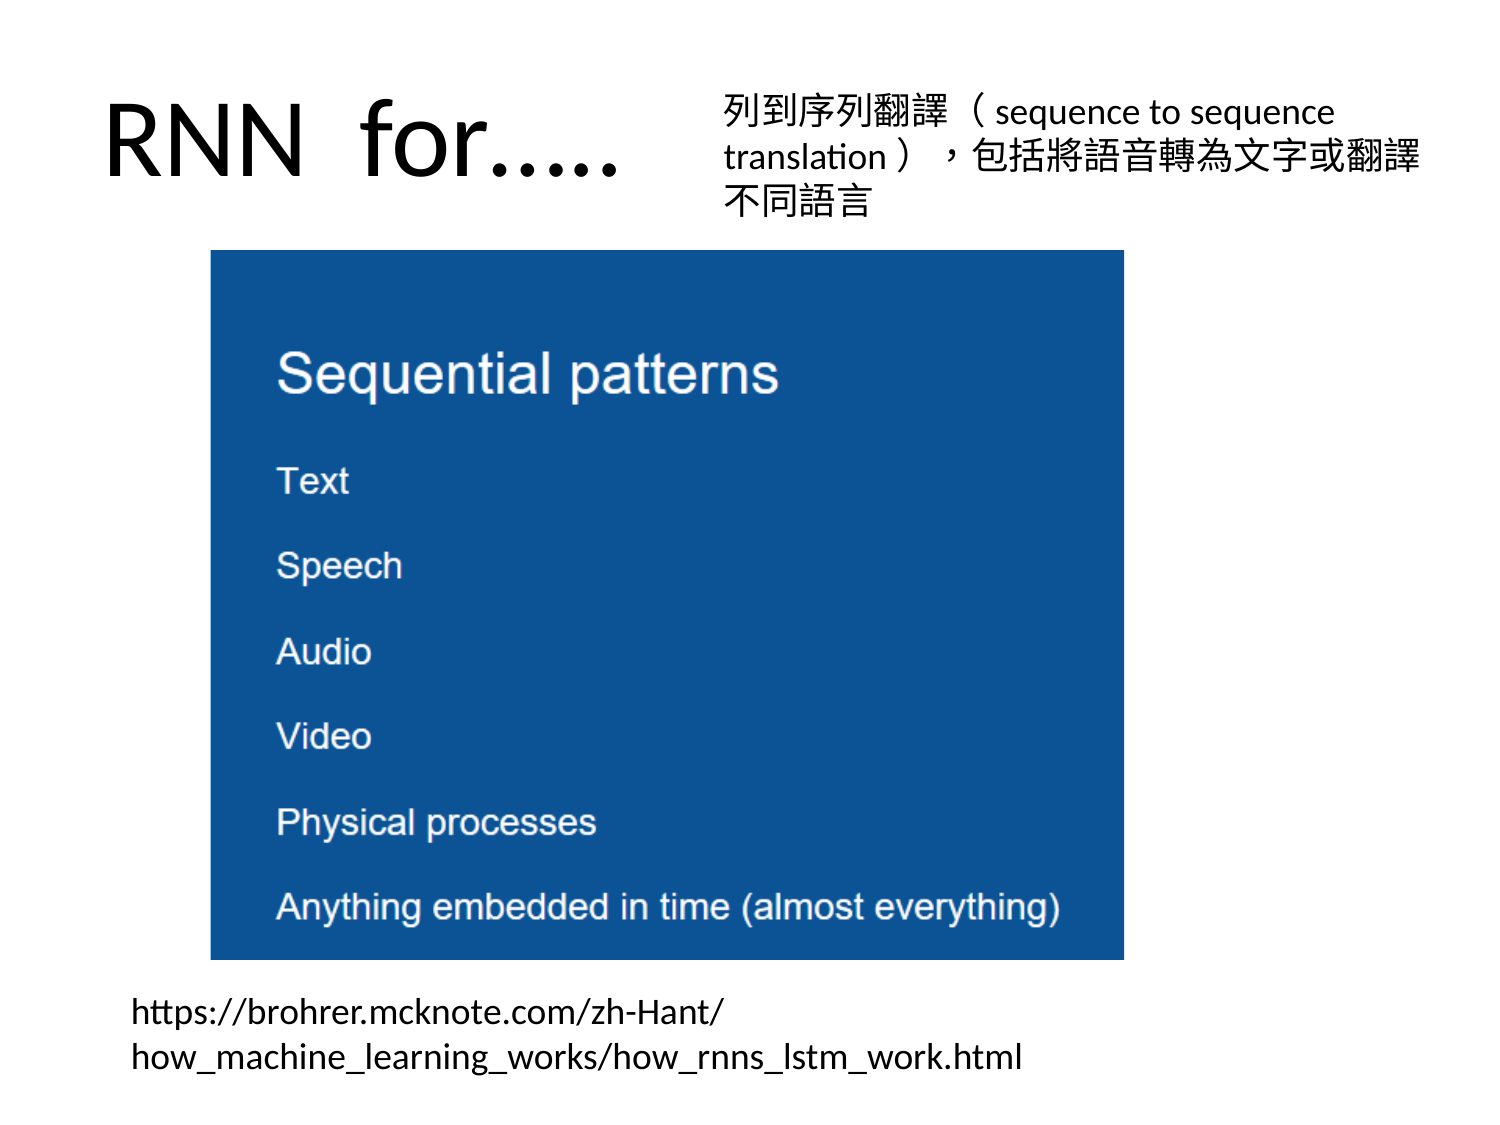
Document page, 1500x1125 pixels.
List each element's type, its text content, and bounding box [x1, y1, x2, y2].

text_box RNN for….. [87, 56, 640, 207]
text_box 列到序列翻譯（sequence to sequence translation），包括將語音轉為文字或翻譯不同語言 [708, 79, 1459, 229]
text_box https://brohrer.mcknote.com/zh-Hant/how_machine_learning_works/how_rnns_lstm_work.html [116, 979, 1169, 1085]
picture [210, 250, 1125, 960]
